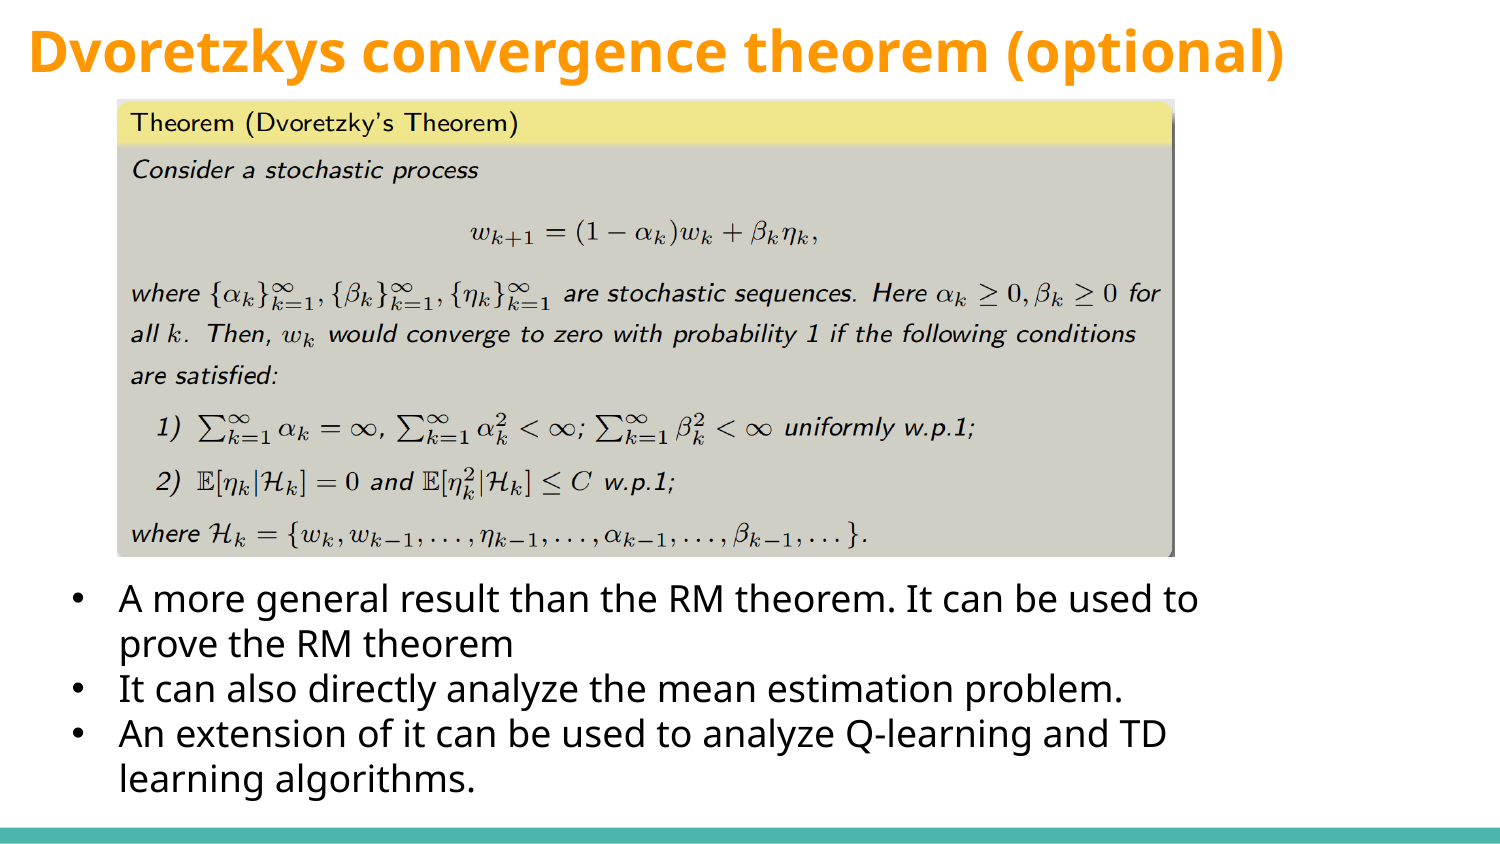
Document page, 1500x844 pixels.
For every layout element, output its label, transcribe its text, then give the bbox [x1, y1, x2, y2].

title Dvoretzkys convergence theorem (optional) [12, 0, 1410, 116]
text_box A more general result than the RM theorem. It can be used to prove the RM theorem It can also directly analyze the mean estimation problem. An extension of it can be used to analyze Q-learning and TD learning algorithms. [56, 567, 1323, 808]
picture [116, 99, 1176, 558]
